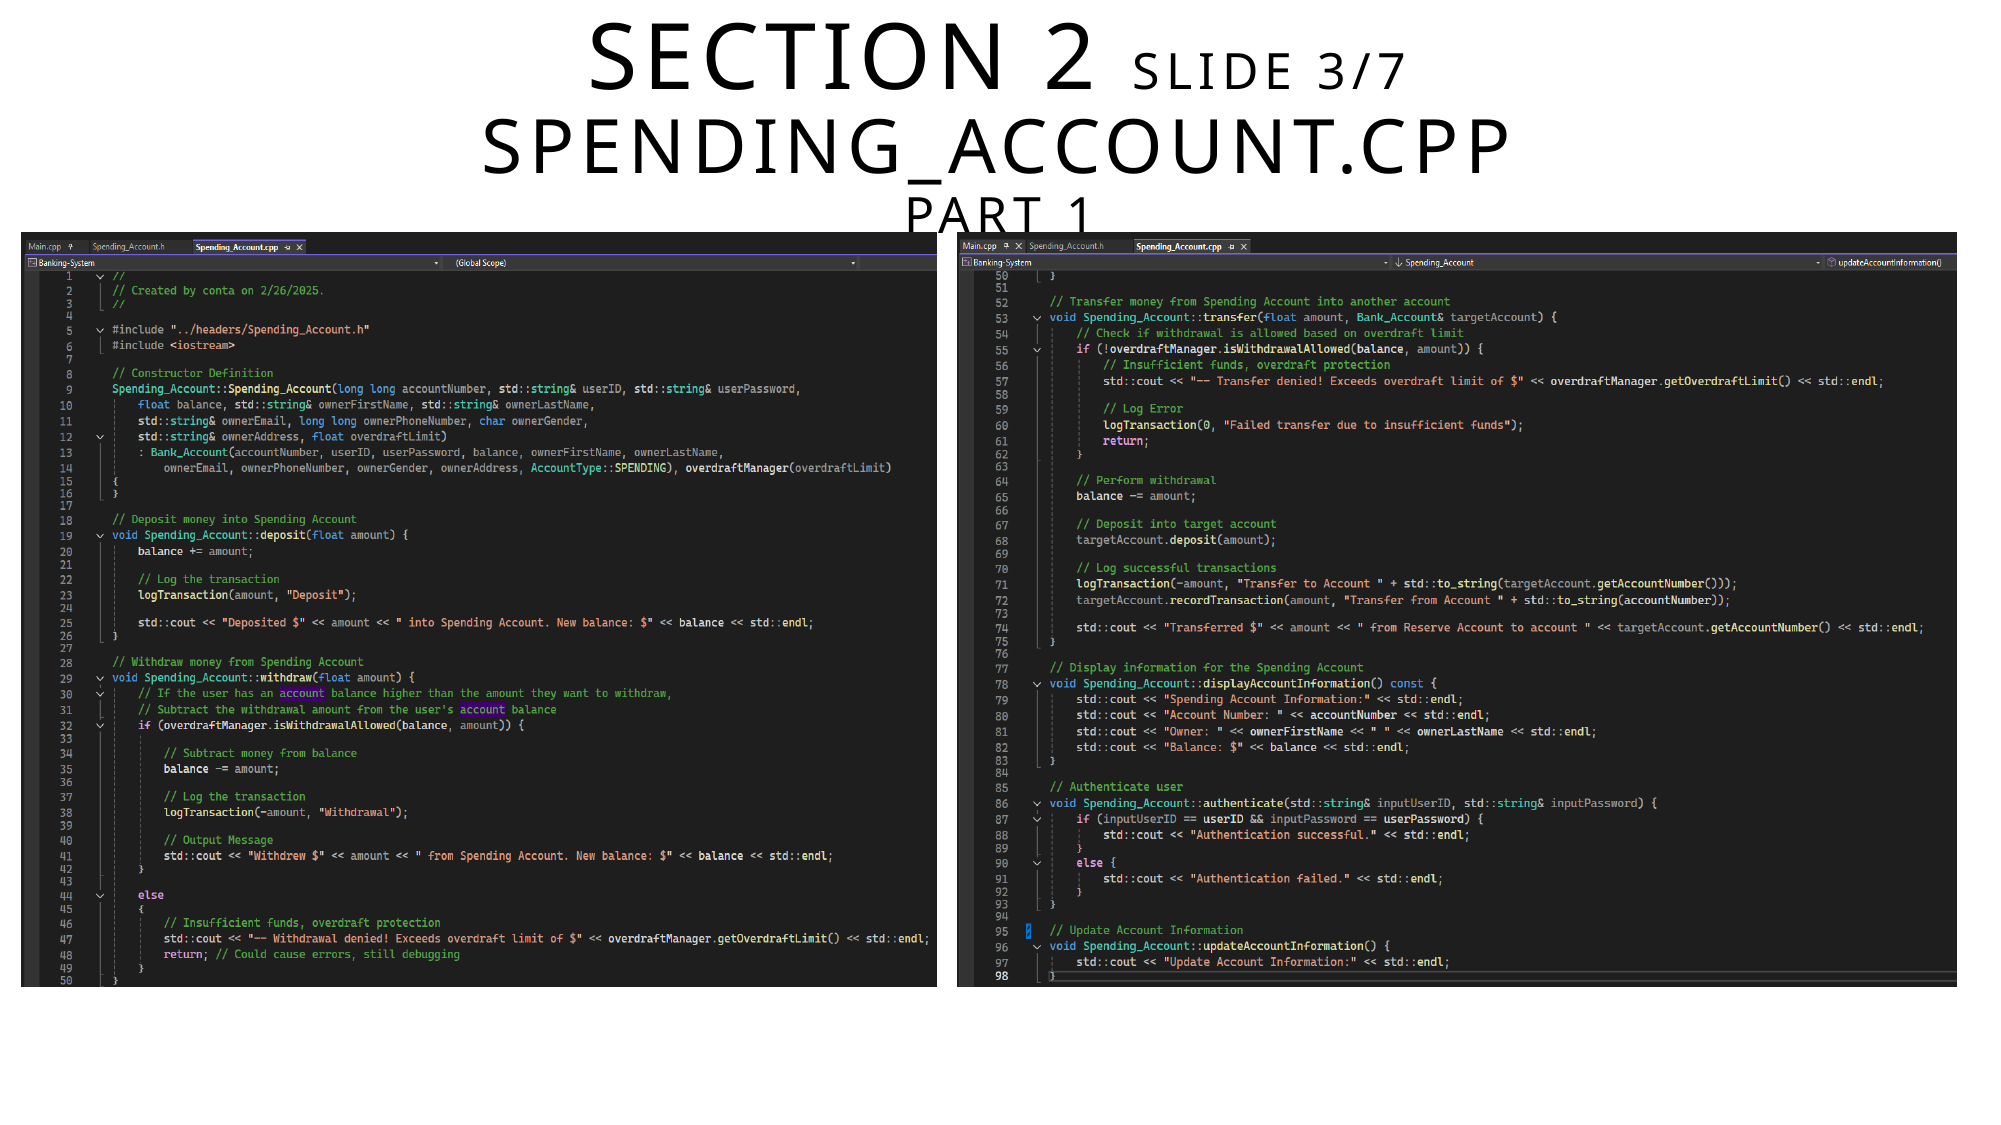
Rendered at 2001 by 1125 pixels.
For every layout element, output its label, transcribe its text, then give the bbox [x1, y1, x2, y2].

picture [956, 231, 1957, 987]
title Section 2 Slide 3/7 Spending_account.Cpp part 1 [408, 0, 1592, 213]
picture [20, 231, 937, 987]
